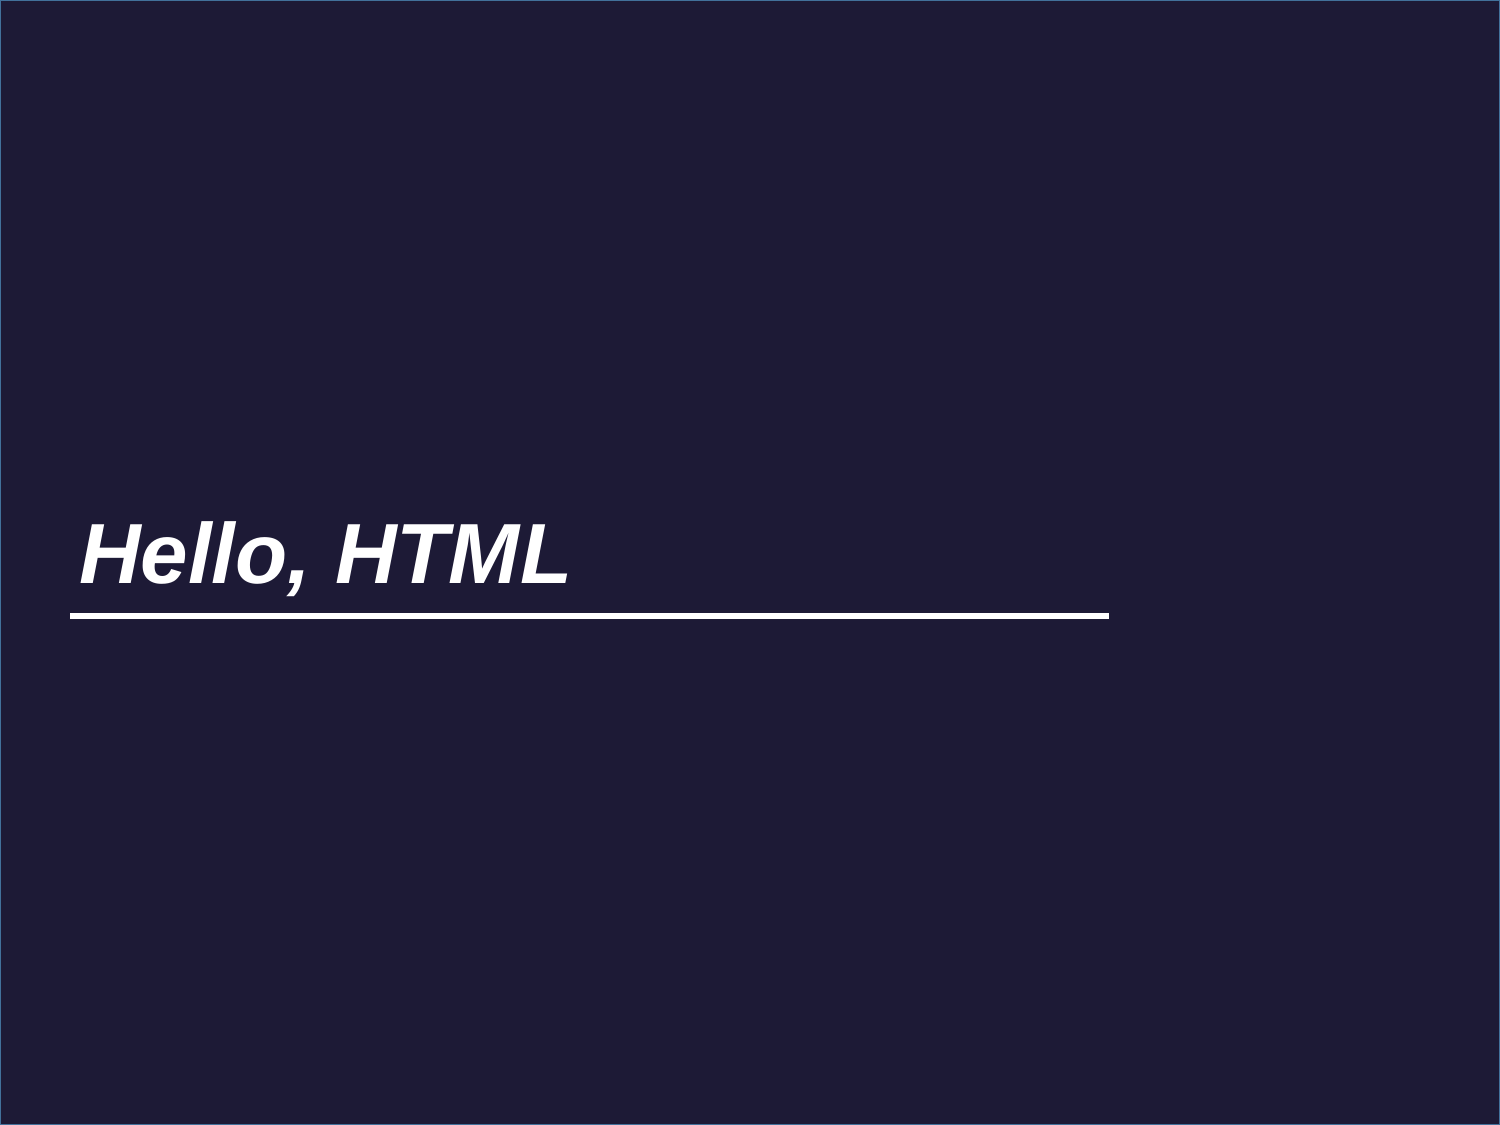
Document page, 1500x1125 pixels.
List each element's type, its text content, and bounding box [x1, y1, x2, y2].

title Hello, HTML [64, 484, 1415, 628]
